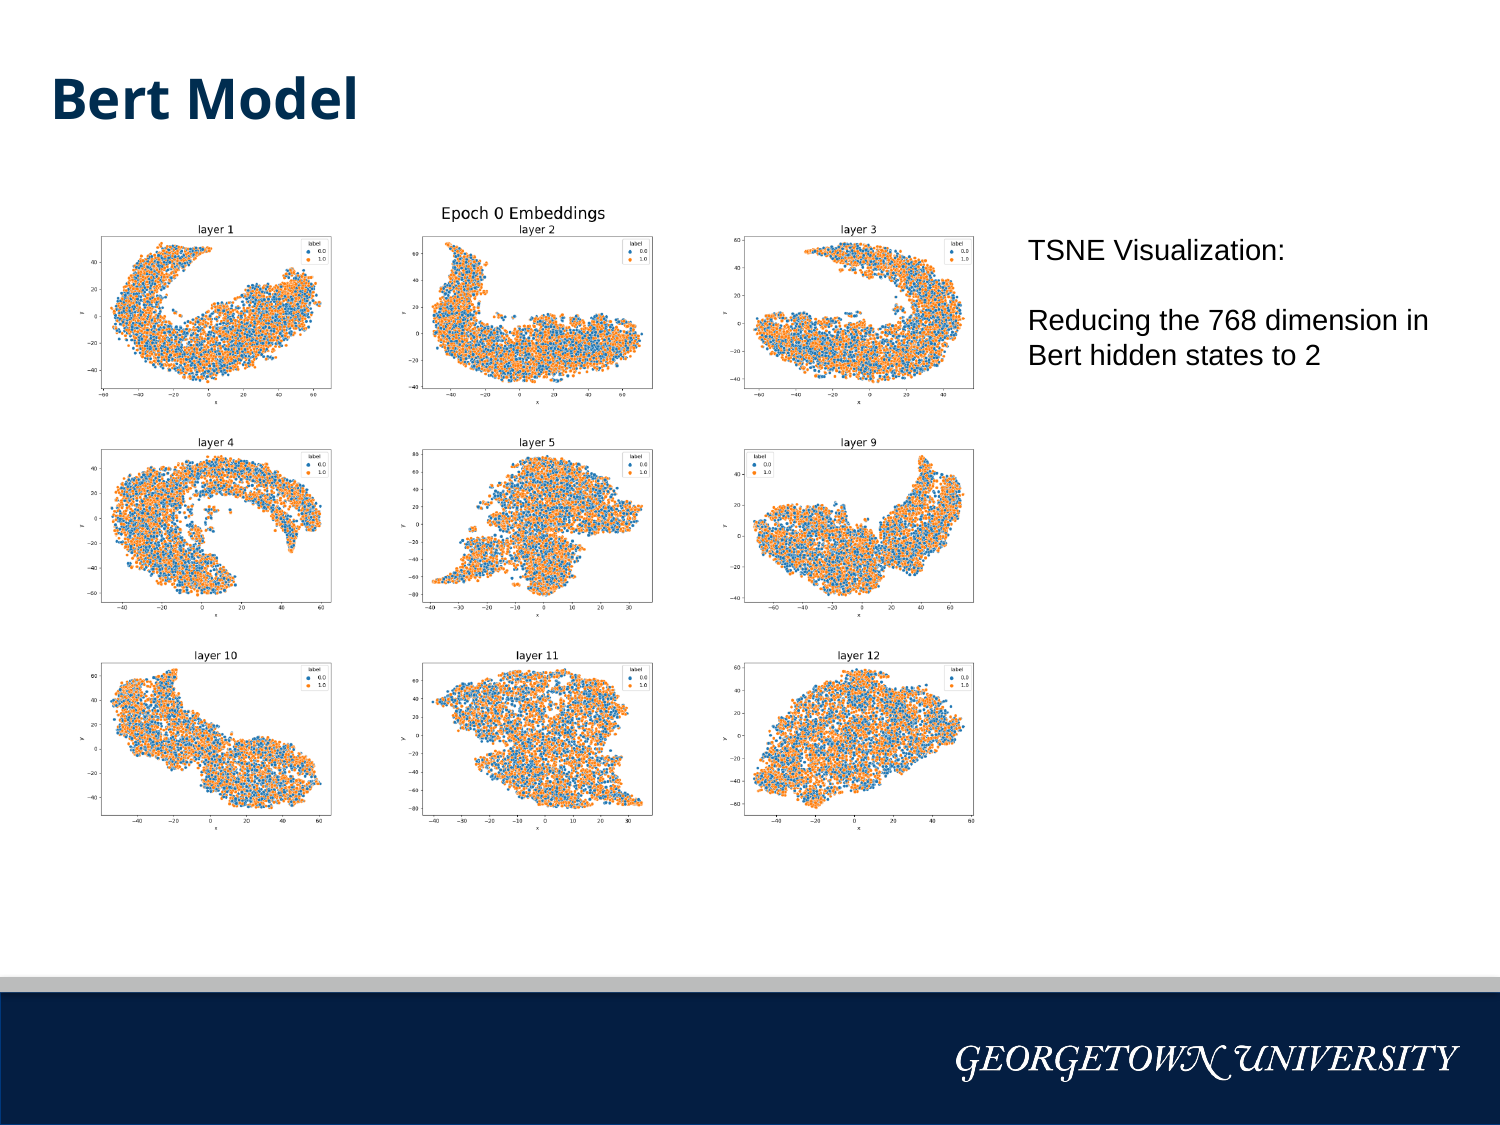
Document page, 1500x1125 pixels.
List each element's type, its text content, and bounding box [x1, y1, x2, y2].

picture [956, 1045, 1460, 1082]
picture [34, 146, 1037, 897]
title Bert Model [35, 56, 1460, 201]
text_box TSNE Visualization: Reducing the 768 dimension in Bert hidden states to 2 [1041, 216, 1460, 386]
